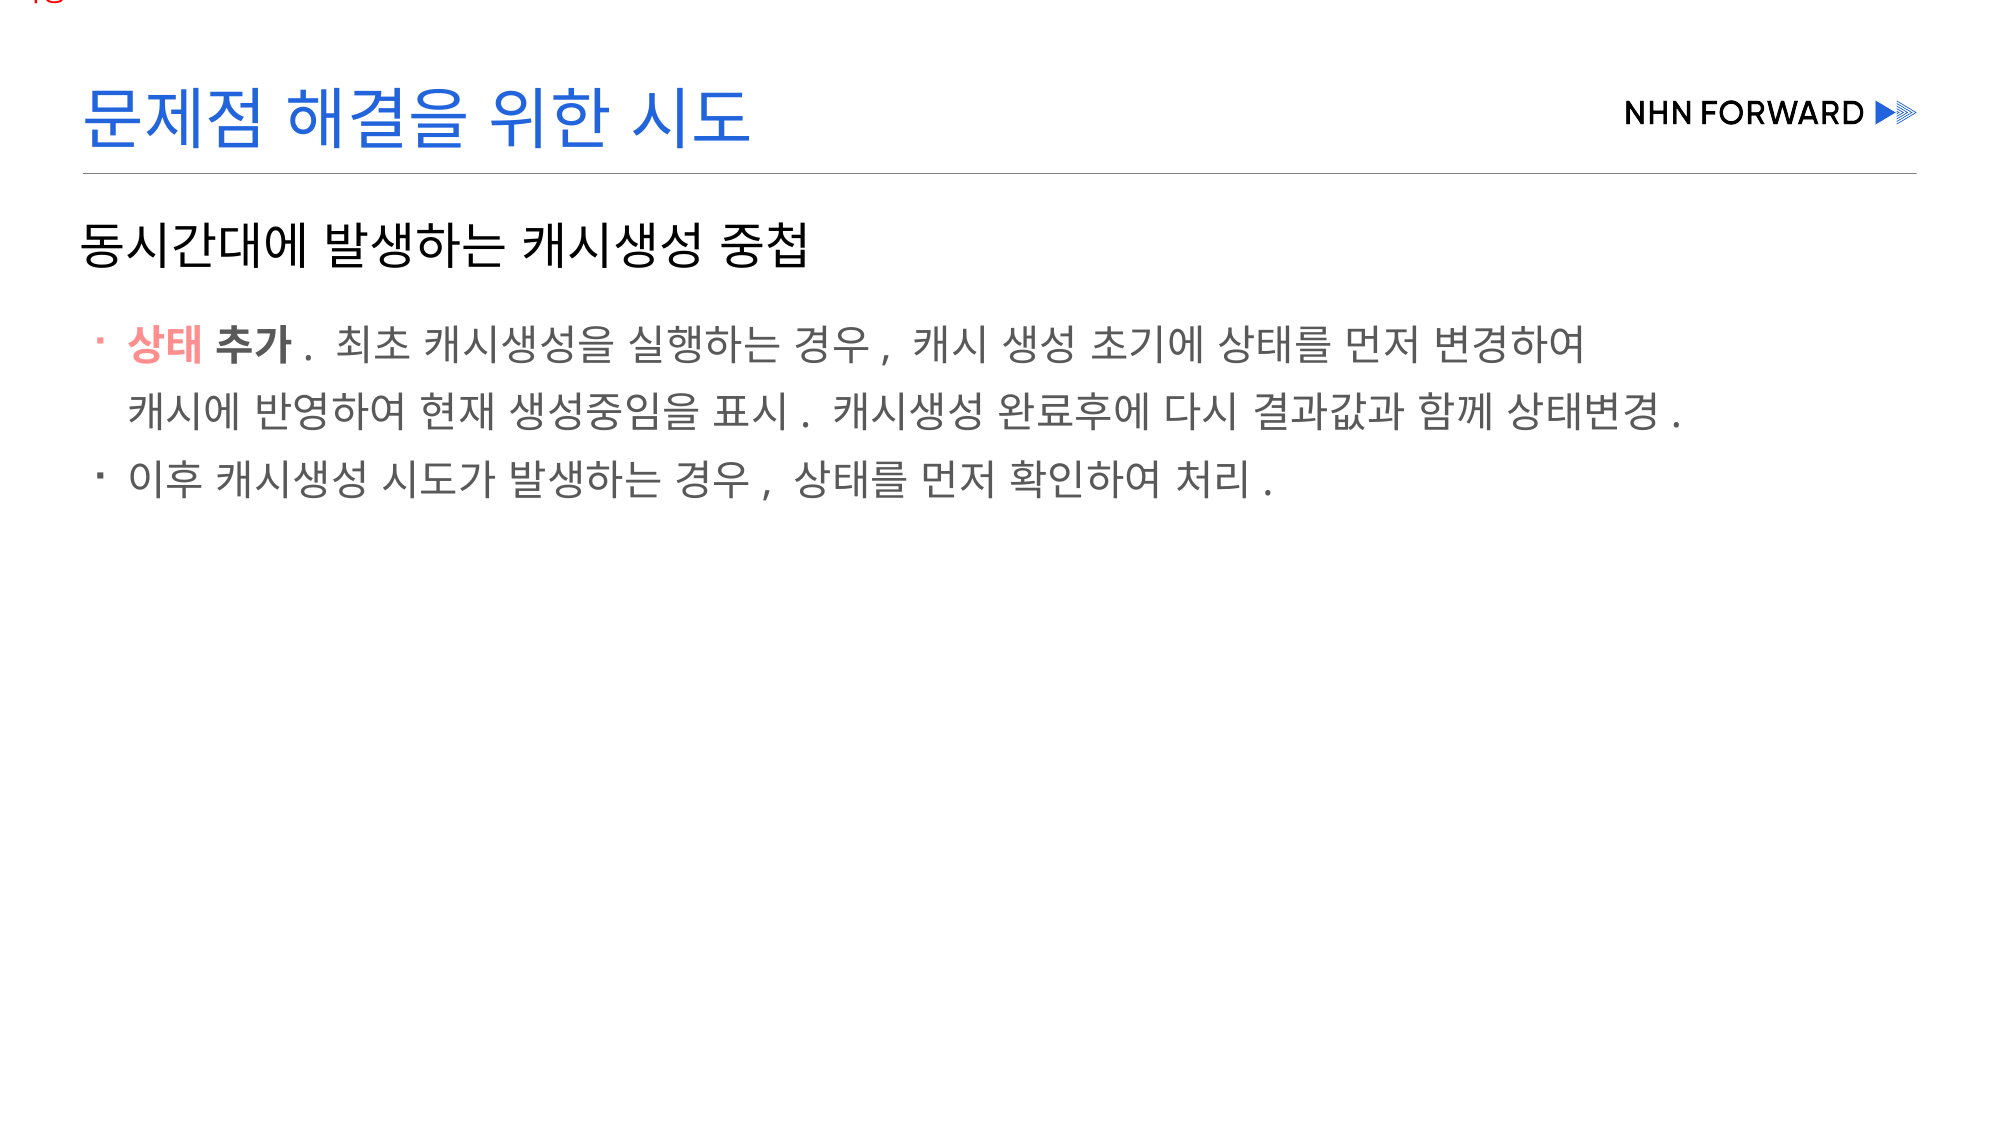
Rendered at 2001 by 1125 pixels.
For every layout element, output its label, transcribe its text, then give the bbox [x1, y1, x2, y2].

title 문제점 해결을 위한 시도 [67, 35, 1687, 175]
list 동시간대에 발생하는 캐시생성 중첩 [64, 210, 1687, 286]
picture [1687, 100, 1917, 125]
list 상태 추가. 최초 캐시생성을 실행하는 경우, 캐시 생성 초기에 상태를 먼저 변경하여 캐시에 반영하여 현재 생성중임을 표시. 캐시생성 완료후에 다시 결과값과 함께 상태변경. 이후 캐시생성 시도가 발생하는 경우, 상태를 먼저 확인하여 처리. [64, 293, 1687, 796]
